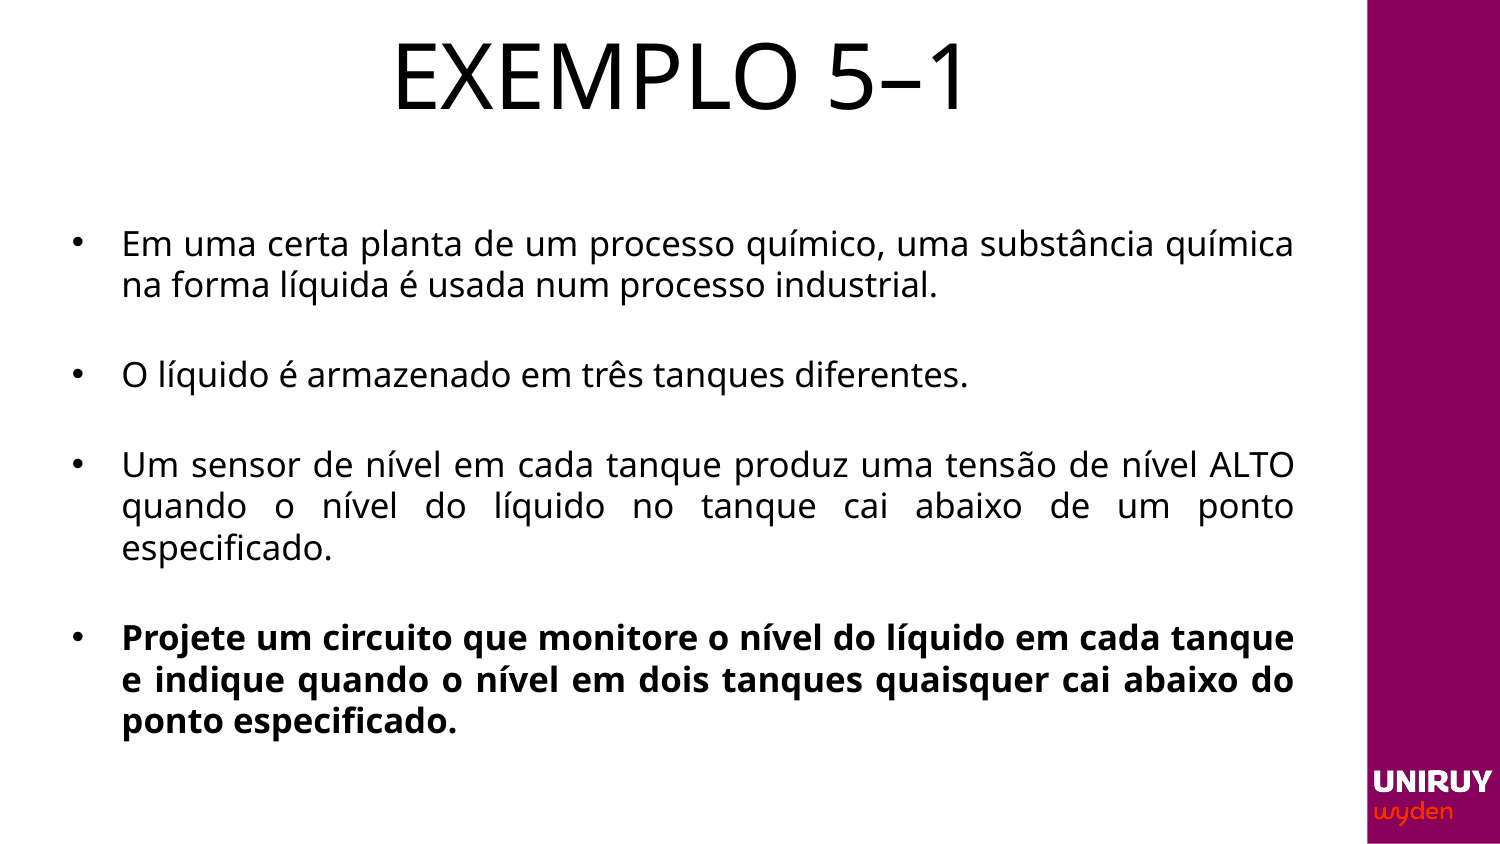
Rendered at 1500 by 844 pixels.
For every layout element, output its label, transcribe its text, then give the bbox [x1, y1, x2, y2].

list Em uma certa planta de um processo químico, uma substância química na forma líquida é usada num processo industrial. O líquido é armazenado em três tanques diferentes. Um sensor de nível em cada tanque produz uma tensão de nível ALTO quando o nível do líquido no tanque cai abaixo de um ponto especificado. Projete um circuito que monitore o nível do líquido em cada tanque e indique quando o nível em dois tanques quaisquer cai abaixo do ponto especificado. [63, 213, 1304, 772]
title EXEMPLO 5–1 [63, 2, 1304, 144]
picture [1374, 770, 1493, 827]
